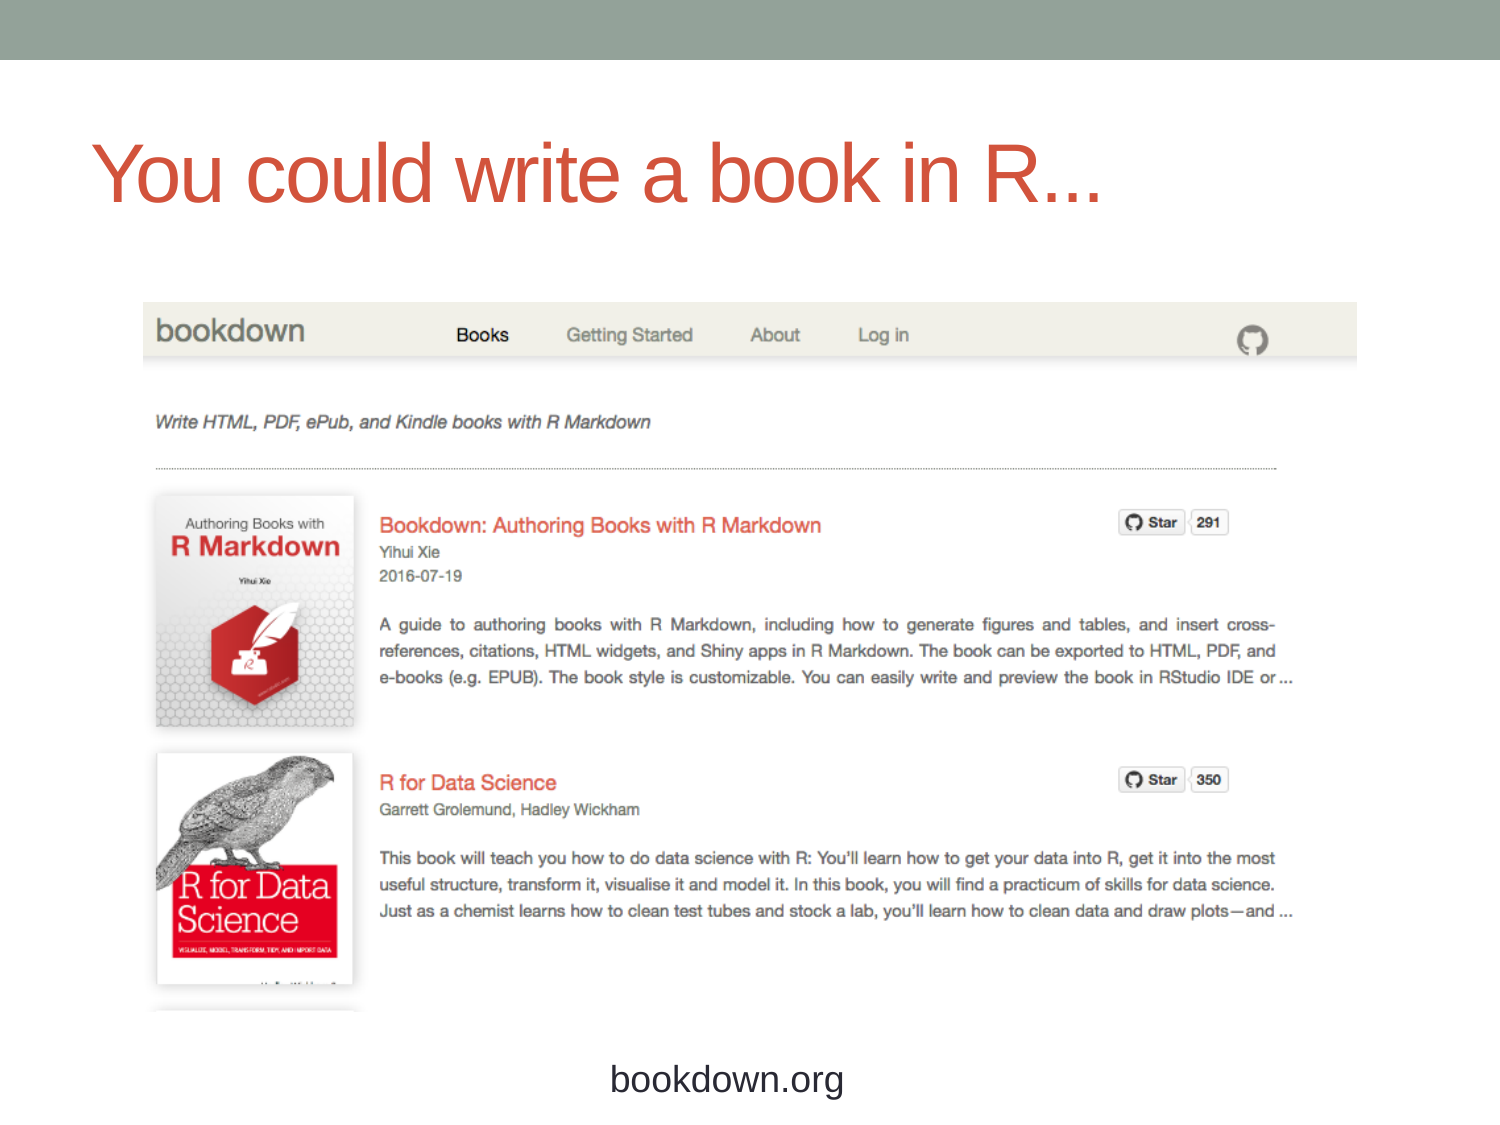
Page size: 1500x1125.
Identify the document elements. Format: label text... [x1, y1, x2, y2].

text_box bookdown.org [276, 1047, 1179, 1108]
title You could write a book in R... [75, 87, 1425, 250]
picture [143, 302, 1357, 1012]
